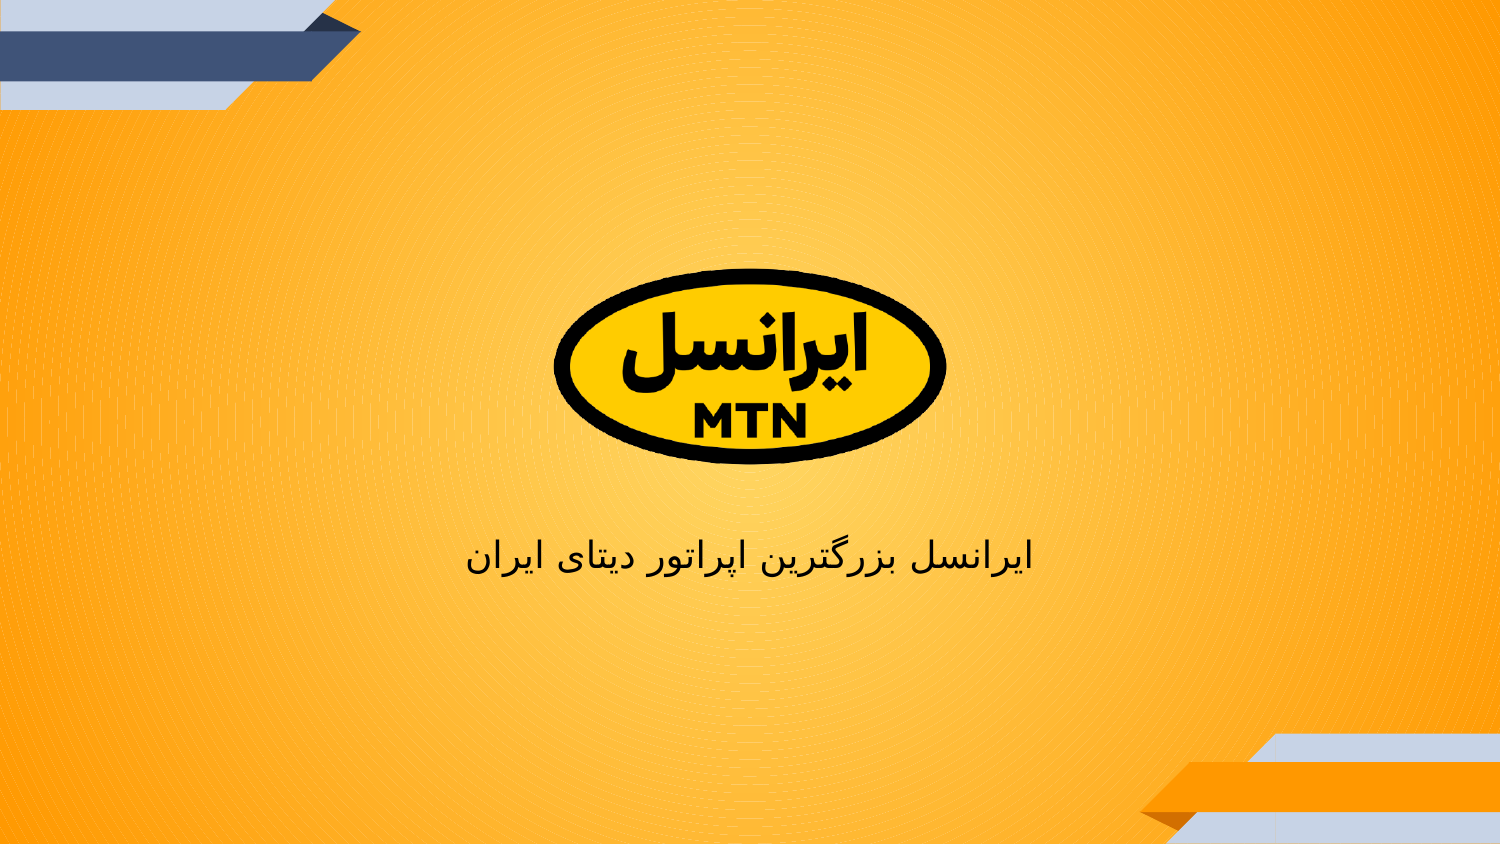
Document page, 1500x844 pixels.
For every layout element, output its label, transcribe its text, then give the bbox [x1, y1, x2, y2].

picture [541, 259, 958, 476]
text_box ایرانسل بزرگترین اپراتور دیتای ایران [285, 524, 1214, 584]
